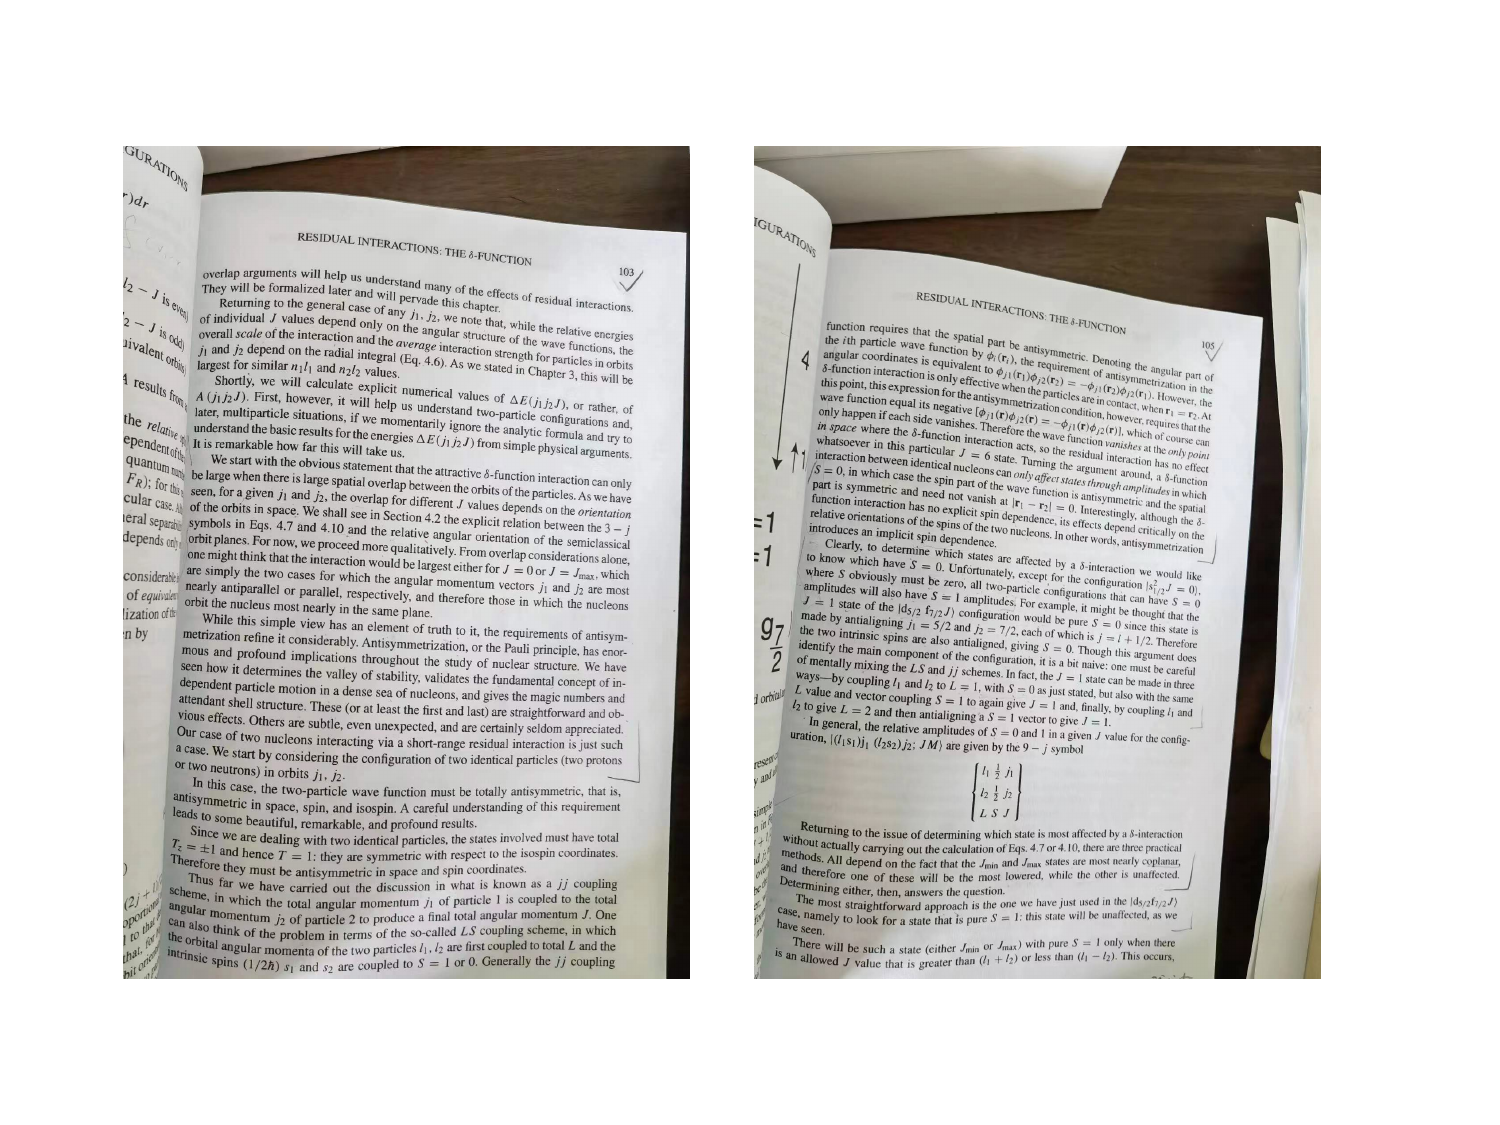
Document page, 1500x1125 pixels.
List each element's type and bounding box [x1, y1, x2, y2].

picture [754, 146, 1321, 979]
picture [123, 146, 691, 979]
